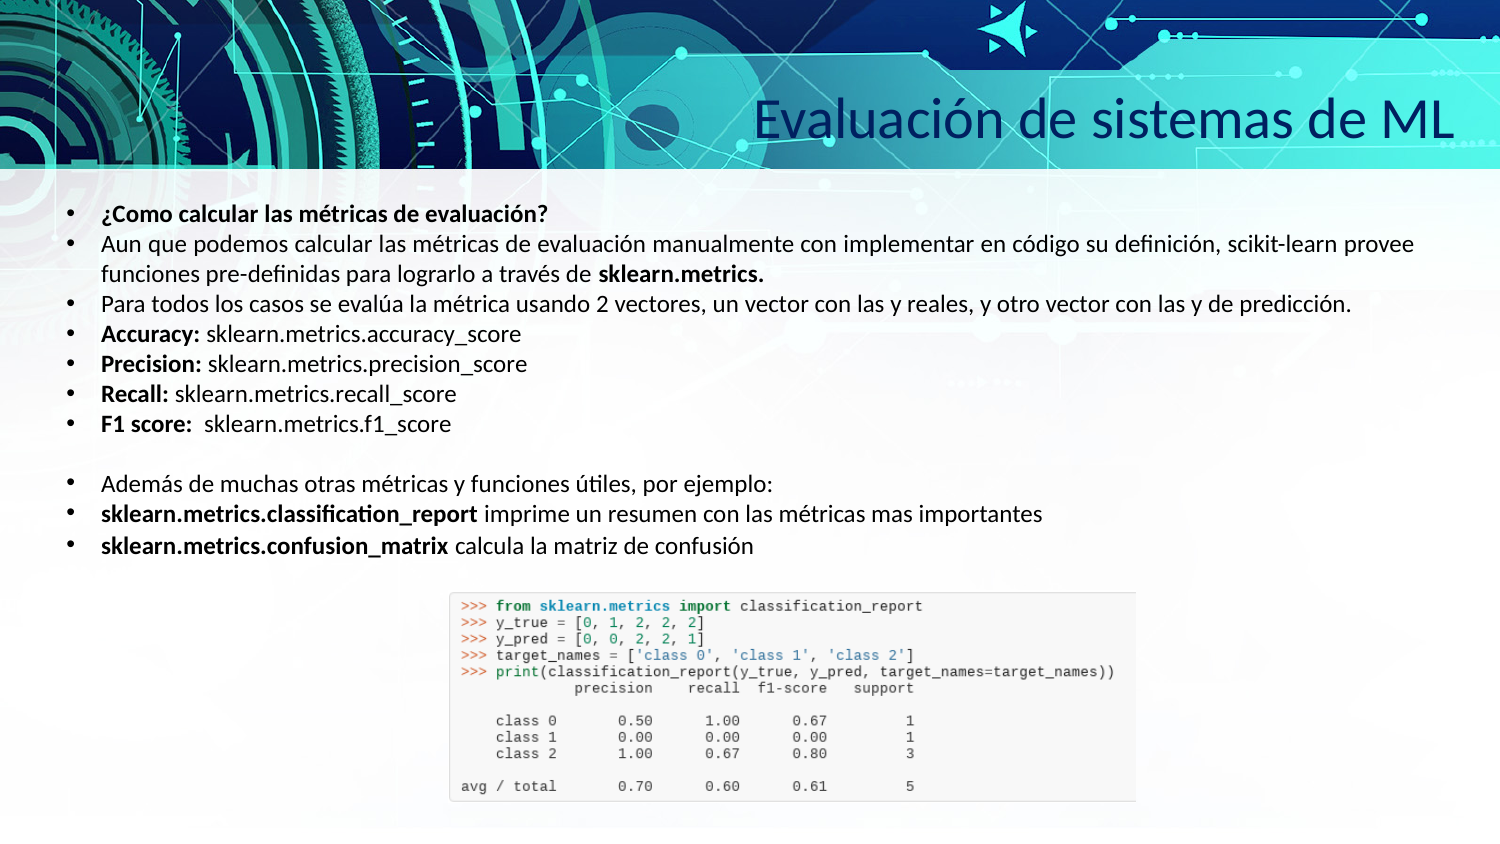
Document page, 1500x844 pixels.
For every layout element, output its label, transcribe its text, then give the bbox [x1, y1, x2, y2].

text_box Evaluación de sistemas de ML [118, 65, 1470, 165]
picture [0, 0, 1500, 844]
text_box ¿Como calcular las métricas de evaluación? Aun que podemos calcular las métricas de evaluación manualmente con implementar en código su definición, scikit-learn provee funciones pre-definidas para lograrlo a través de sklearn.metrics. Para todos los casos se evalúa la métrica usando 2 vectores, un vector con las y reales, y otro vector con las y de predicción. Accuracy: sklearn.metrics.accuracy_score Precision: sklearn.metrics.precision_score Recall: sklearn.metrics.recall_score F1 score: sklearn.metrics.f1_score Además de muchas otras métricas y funciones útiles, por ejemplo: sklearn.metrics.classification_report imprime un resumen con las métricas mas importantes sklearn.metrics.confusion_matrix calcula la matriz de confusión [65, 197, 1418, 367]
